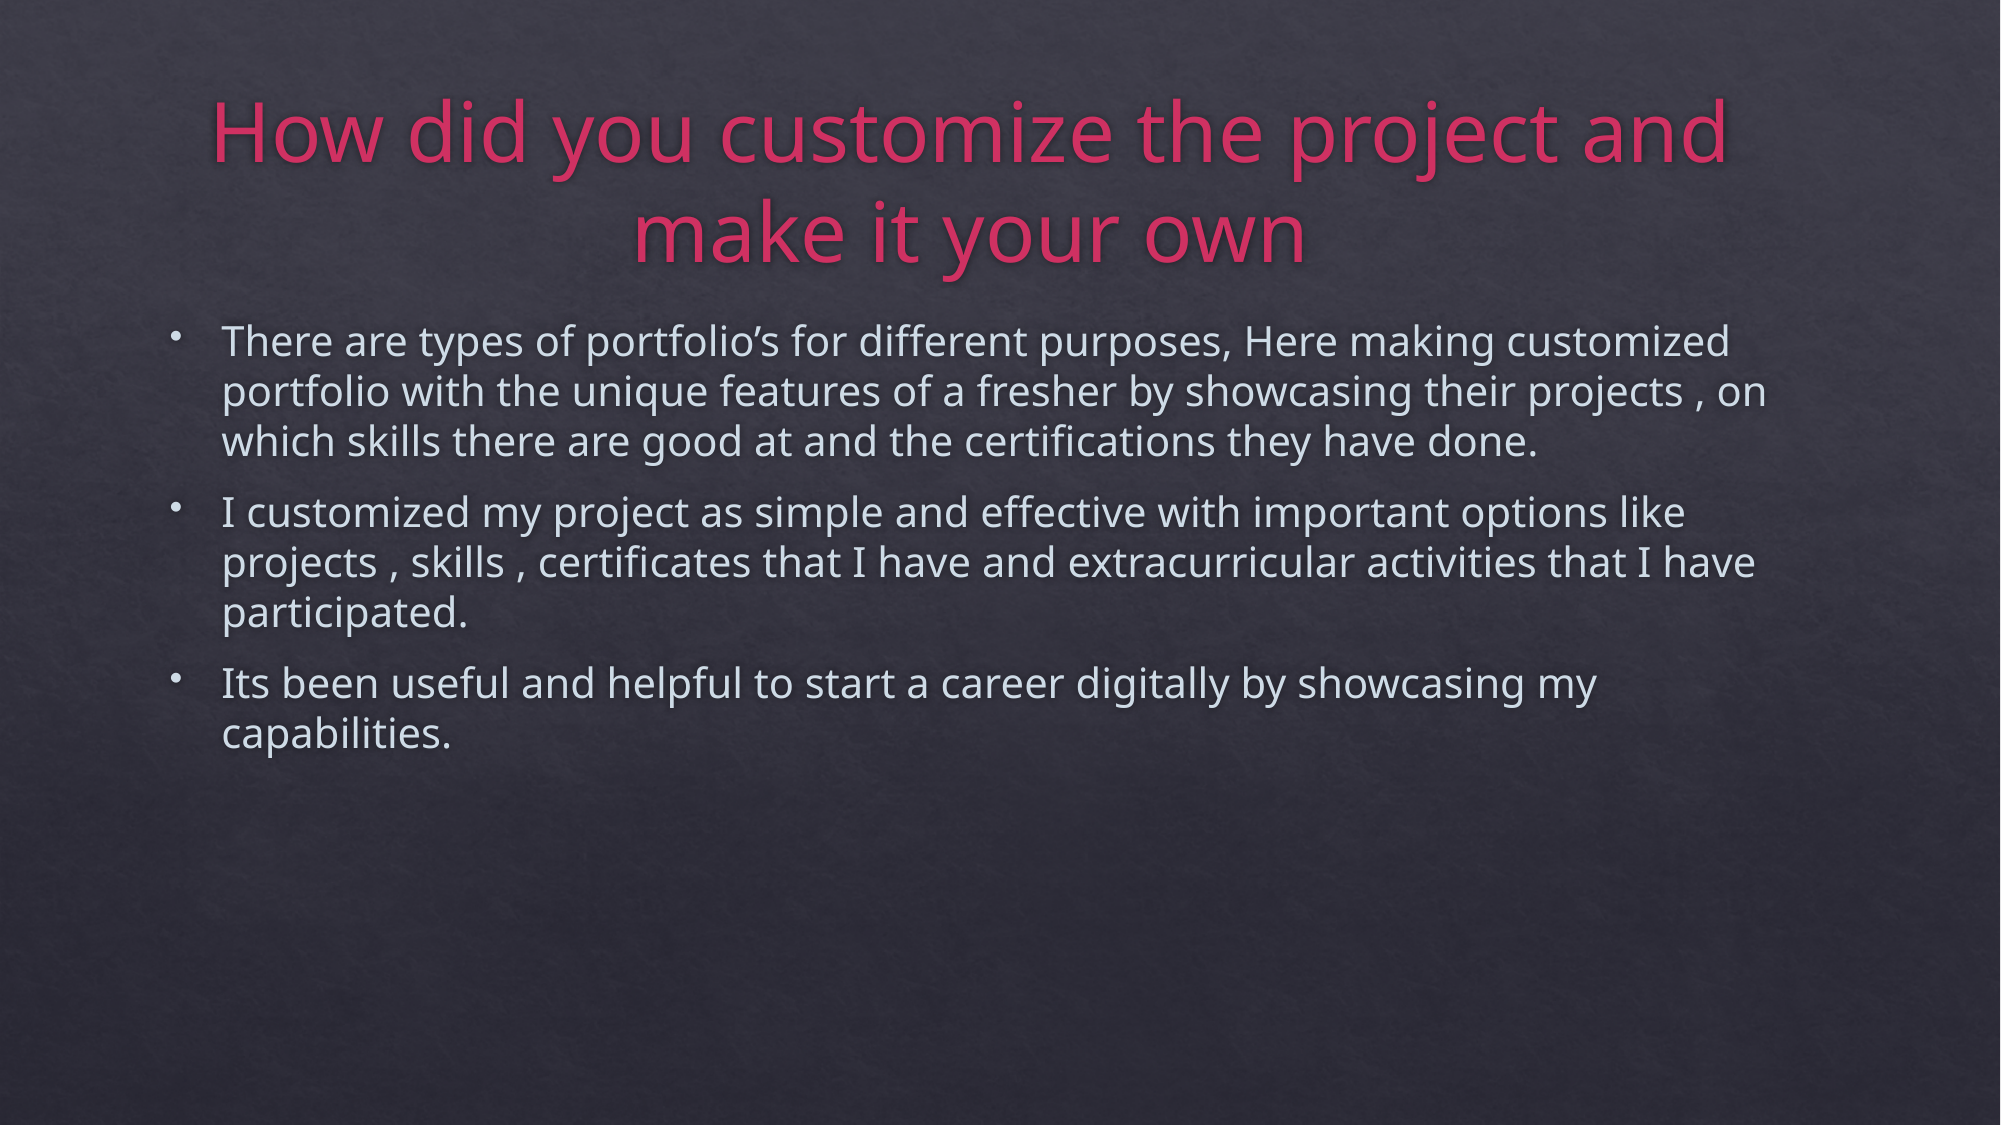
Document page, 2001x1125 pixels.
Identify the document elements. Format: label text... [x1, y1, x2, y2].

list There are types of portfolio’s for different purposes, Here making customized portfolio with the unique features of a fresher by showcasing their projects , on which skills there are good at and the certifications they have done. I customized my project as simple and effective with important options like projects , skills , certificates that I have and extracurricular activities that I have participated. Its been useful and helpful to start a career digitally by showcasing my capabilities. [149, 307, 1850, 950]
title How did you customize the project and make it your own [92, 99, 1849, 260]
